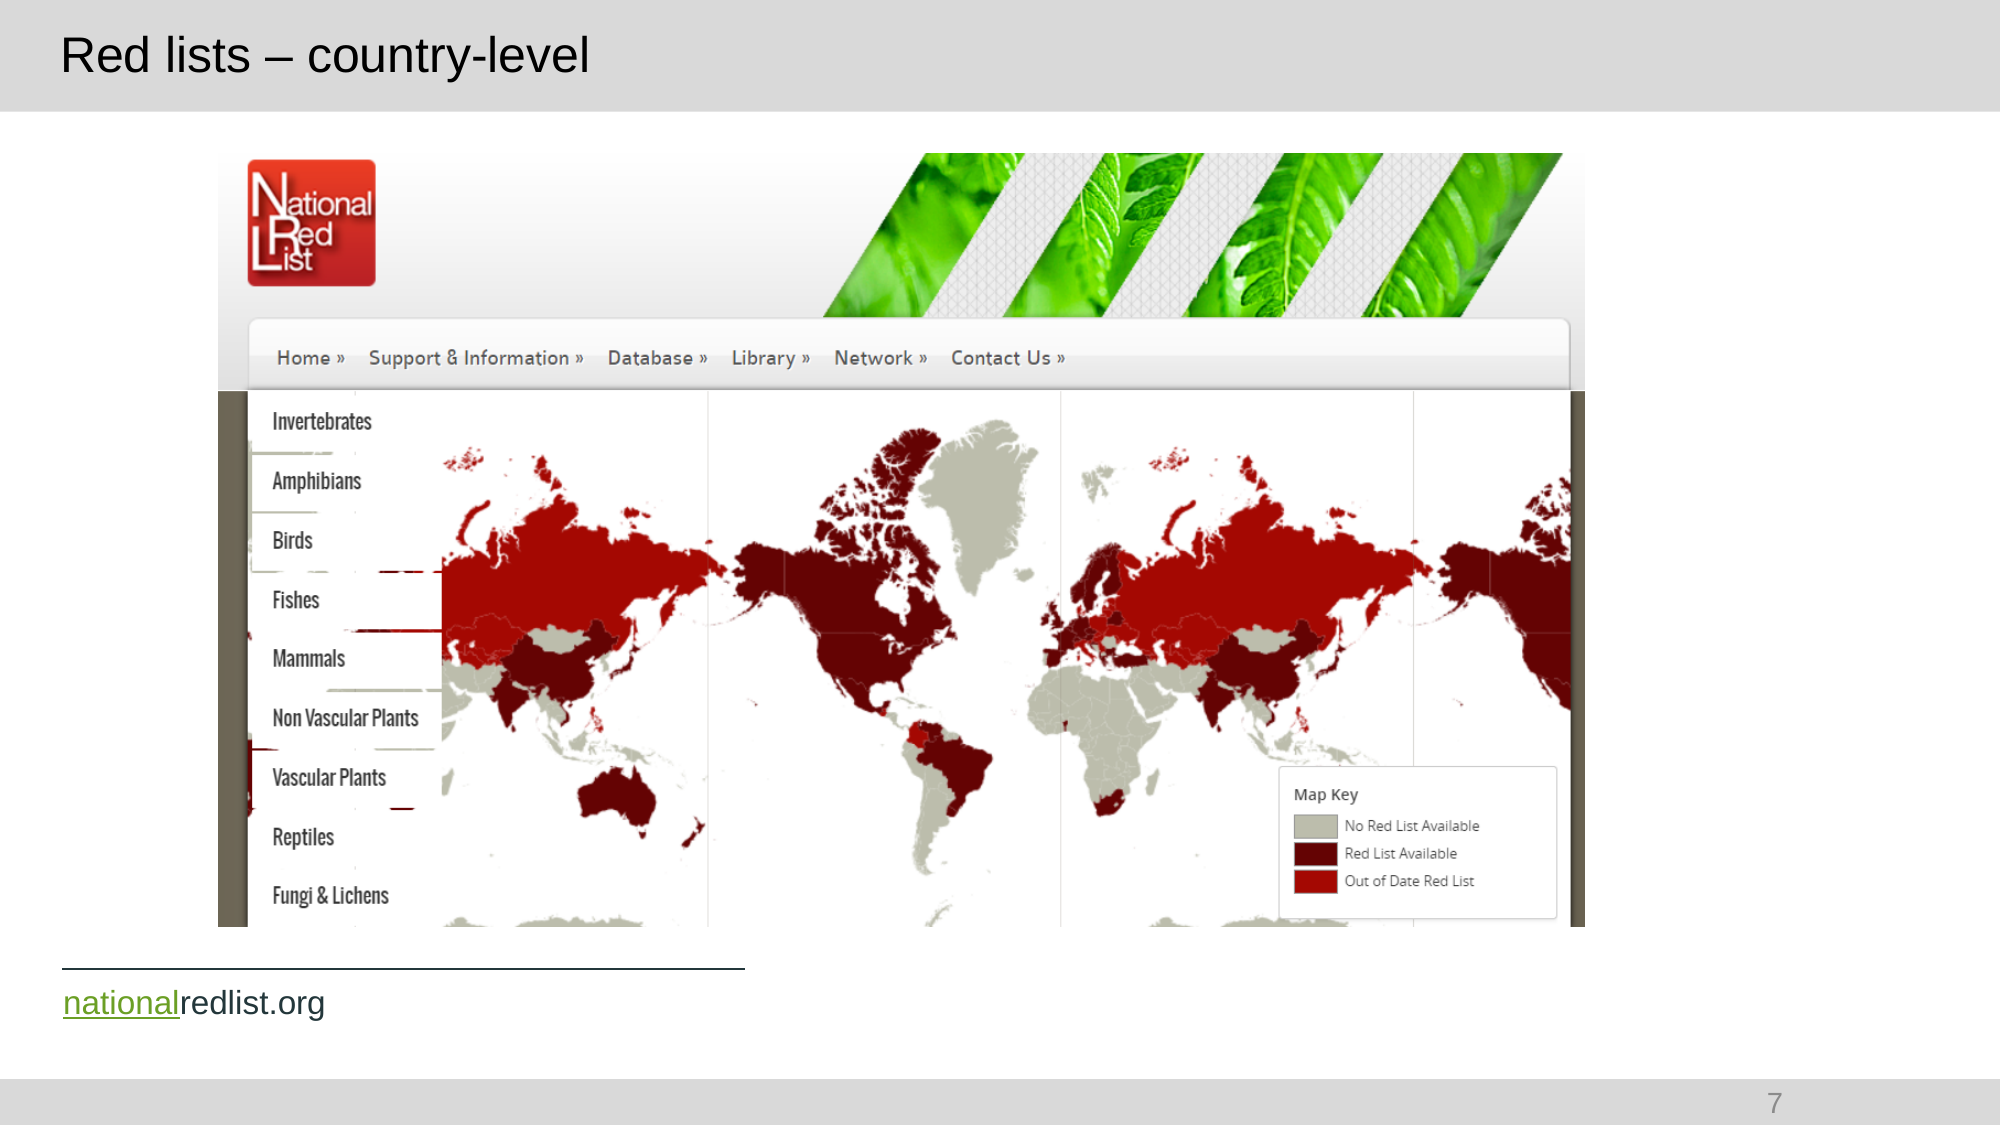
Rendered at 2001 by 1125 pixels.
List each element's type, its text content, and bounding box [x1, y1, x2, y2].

slide_number 7 [1550, 1079, 2000, 1125]
footer [0, 1079, 1550, 1125]
text_box nationalredlist.org [48, 974, 746, 1029]
title Red lists – country-level [0, 0, 2000, 112]
picture [218, 153, 1585, 927]
